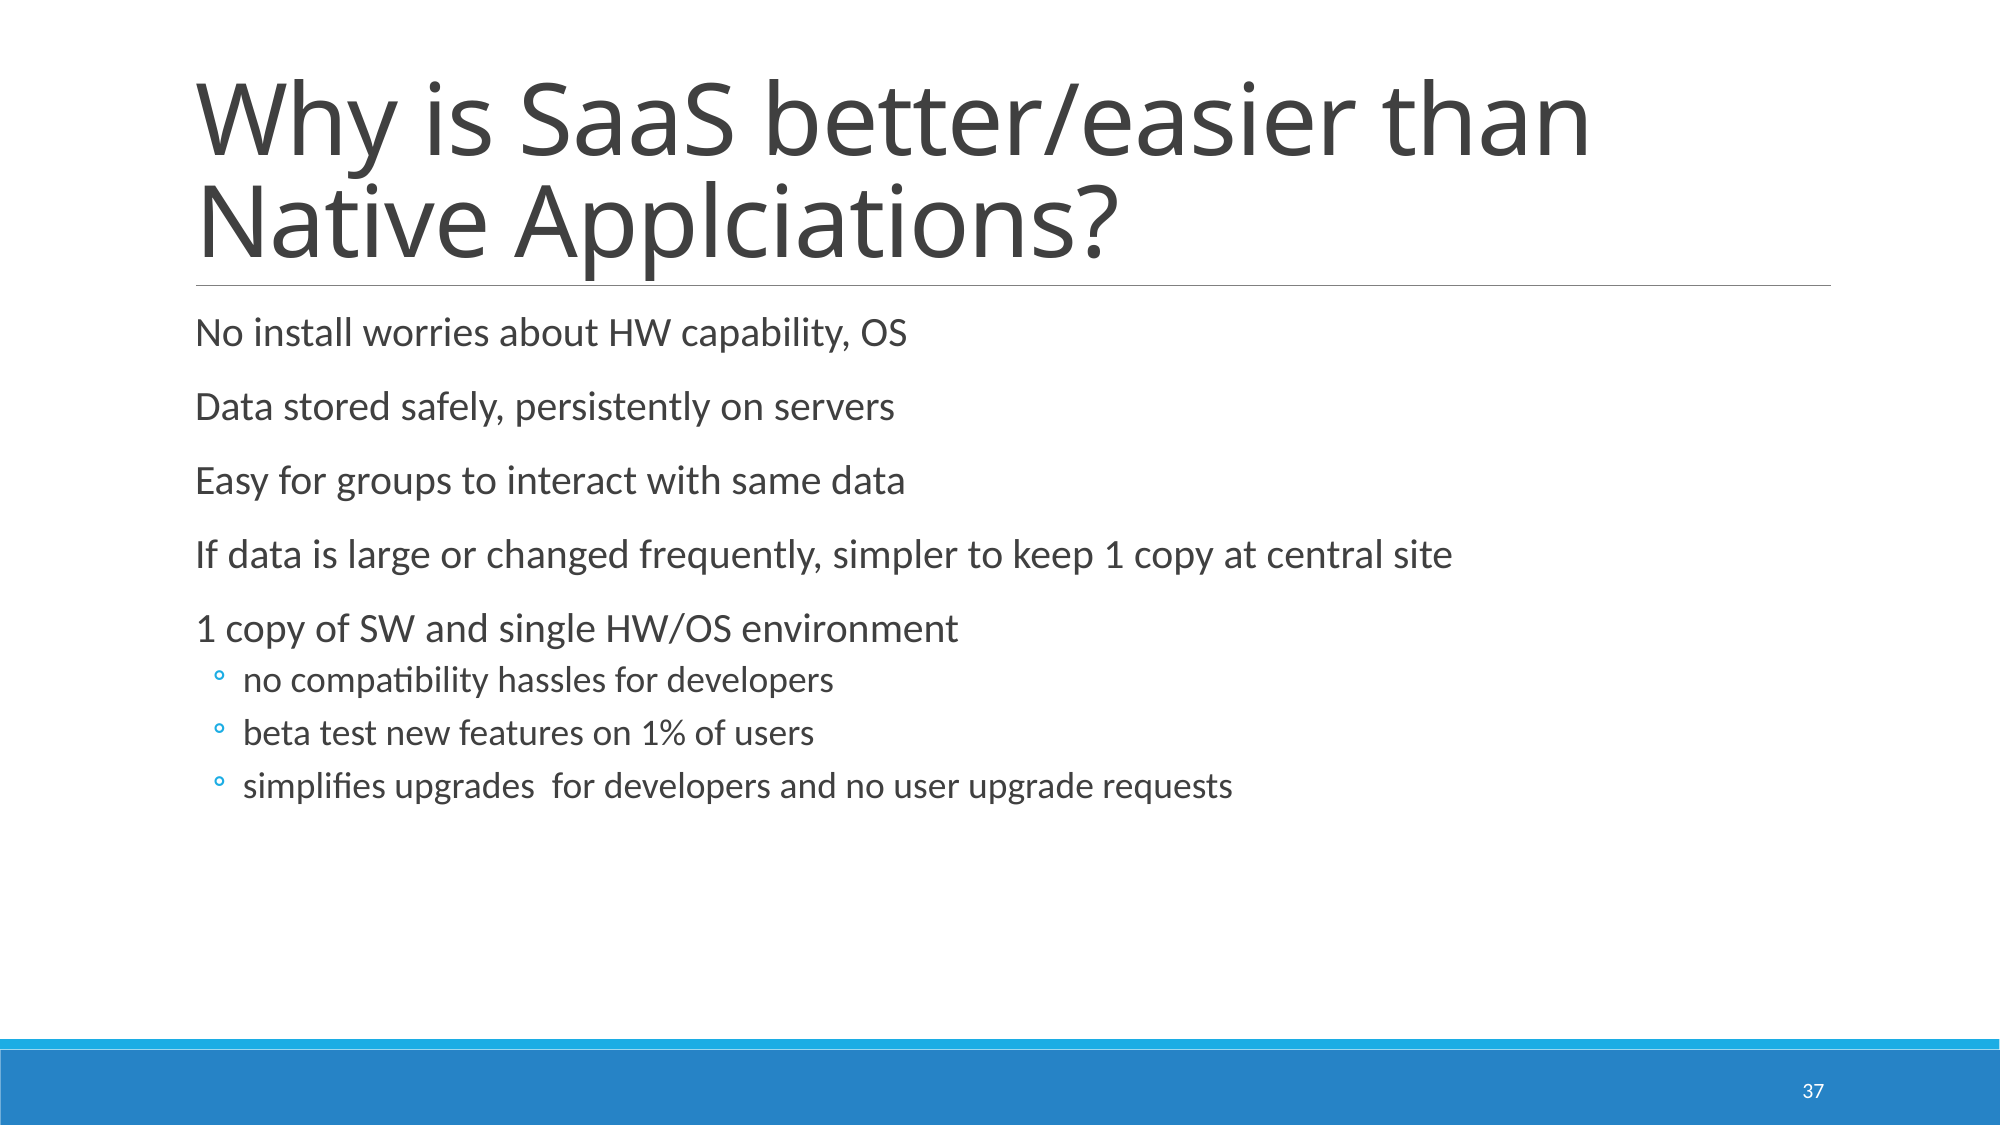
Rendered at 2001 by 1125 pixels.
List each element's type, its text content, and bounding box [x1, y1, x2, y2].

slide_number 37 [1624, 1059, 1840, 1120]
title Why is SaaS better/easier than Native Applciations? [180, 47, 1830, 285]
list No install worries about HW capability, OS Data stored safely, persistently on servers Easy for groups to interact with same data If data is large or changed frequently, simpler to keep 1 copy at central site 1 copy of SW and single HW/OS environment no compatibility hassles for developers beta test new features on 1% of users simplifies upgrades for developers and no user upgrade requests [180, 302, 1830, 963]
